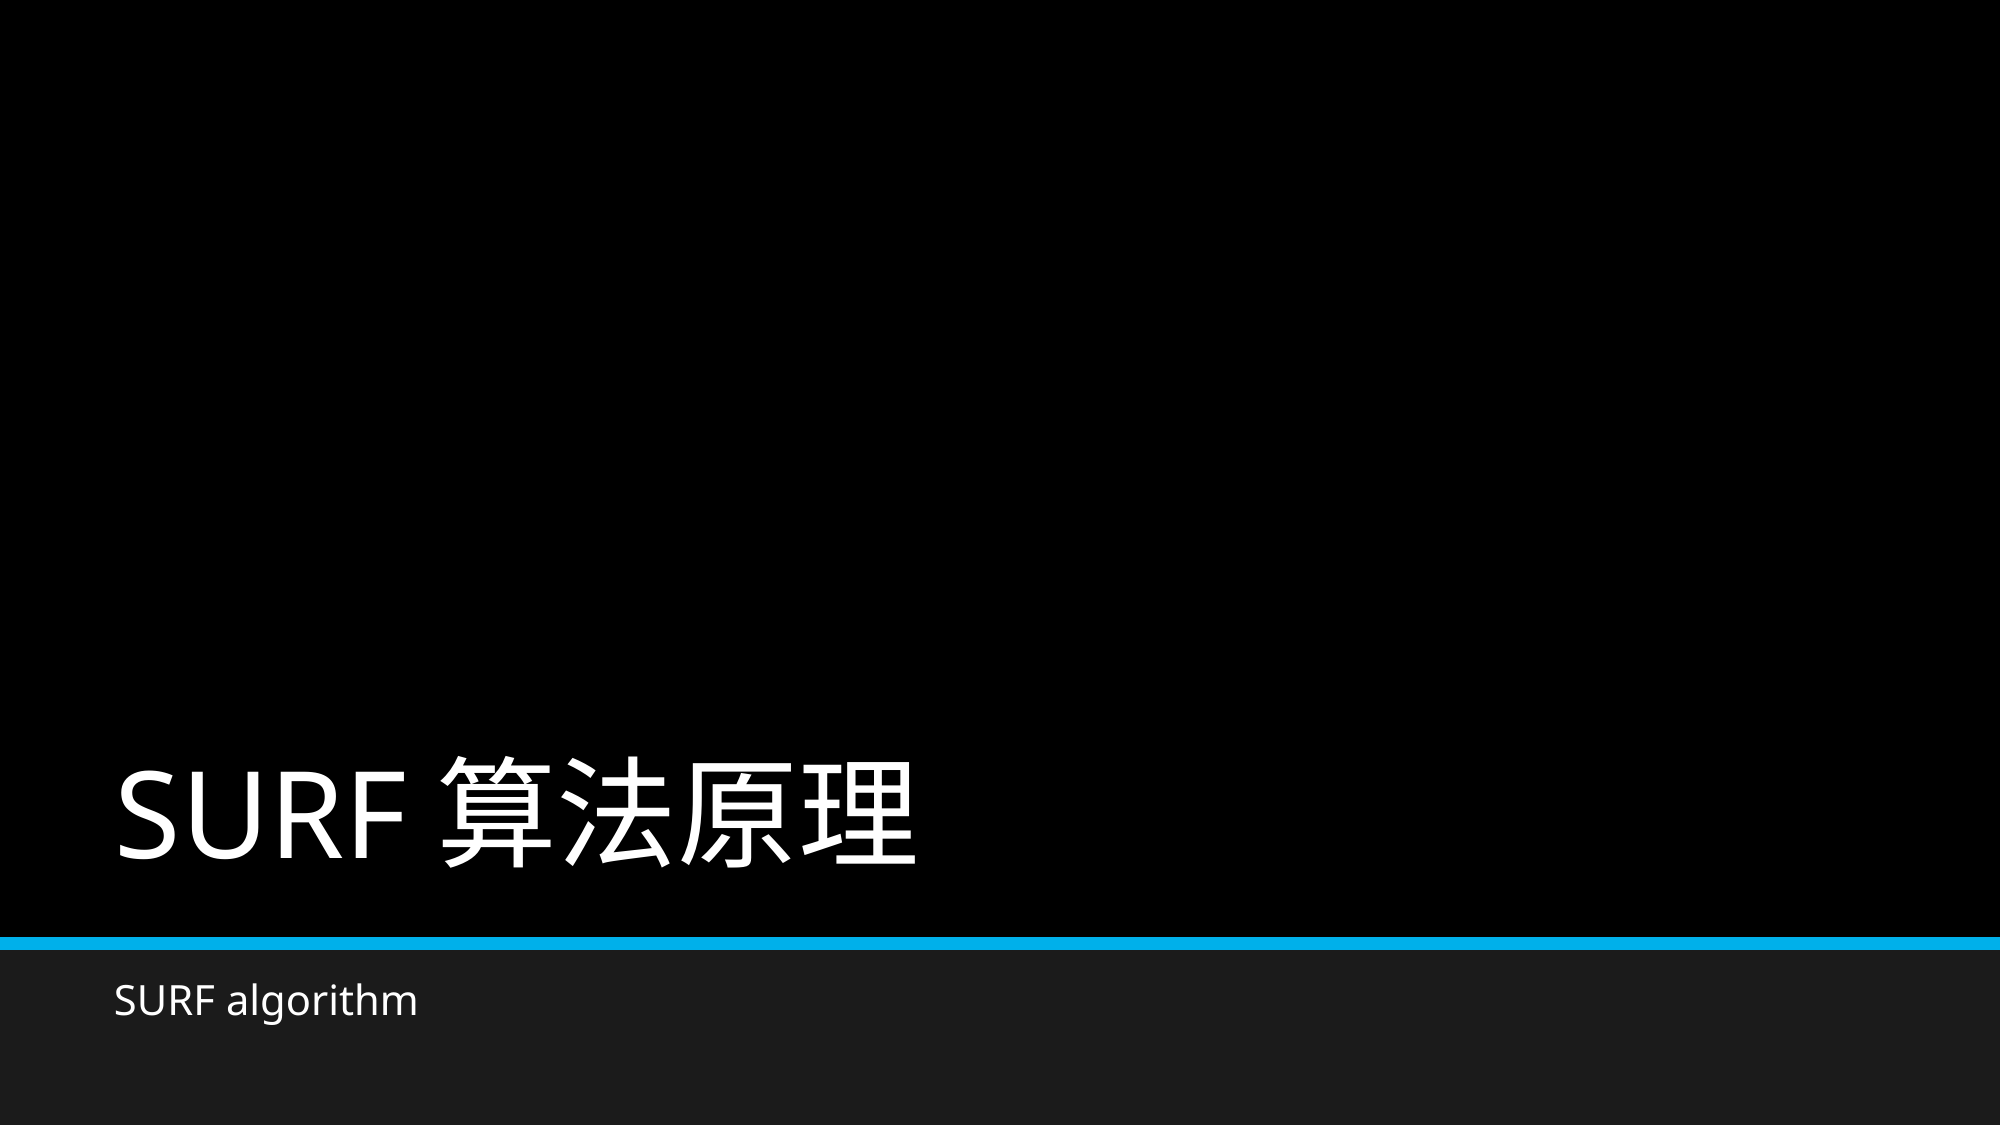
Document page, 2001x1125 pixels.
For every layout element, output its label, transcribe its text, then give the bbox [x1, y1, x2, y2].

list SURF algorithm [98, 961, 1899, 1036]
title SURF算法原理 [99, 517, 1900, 893]
